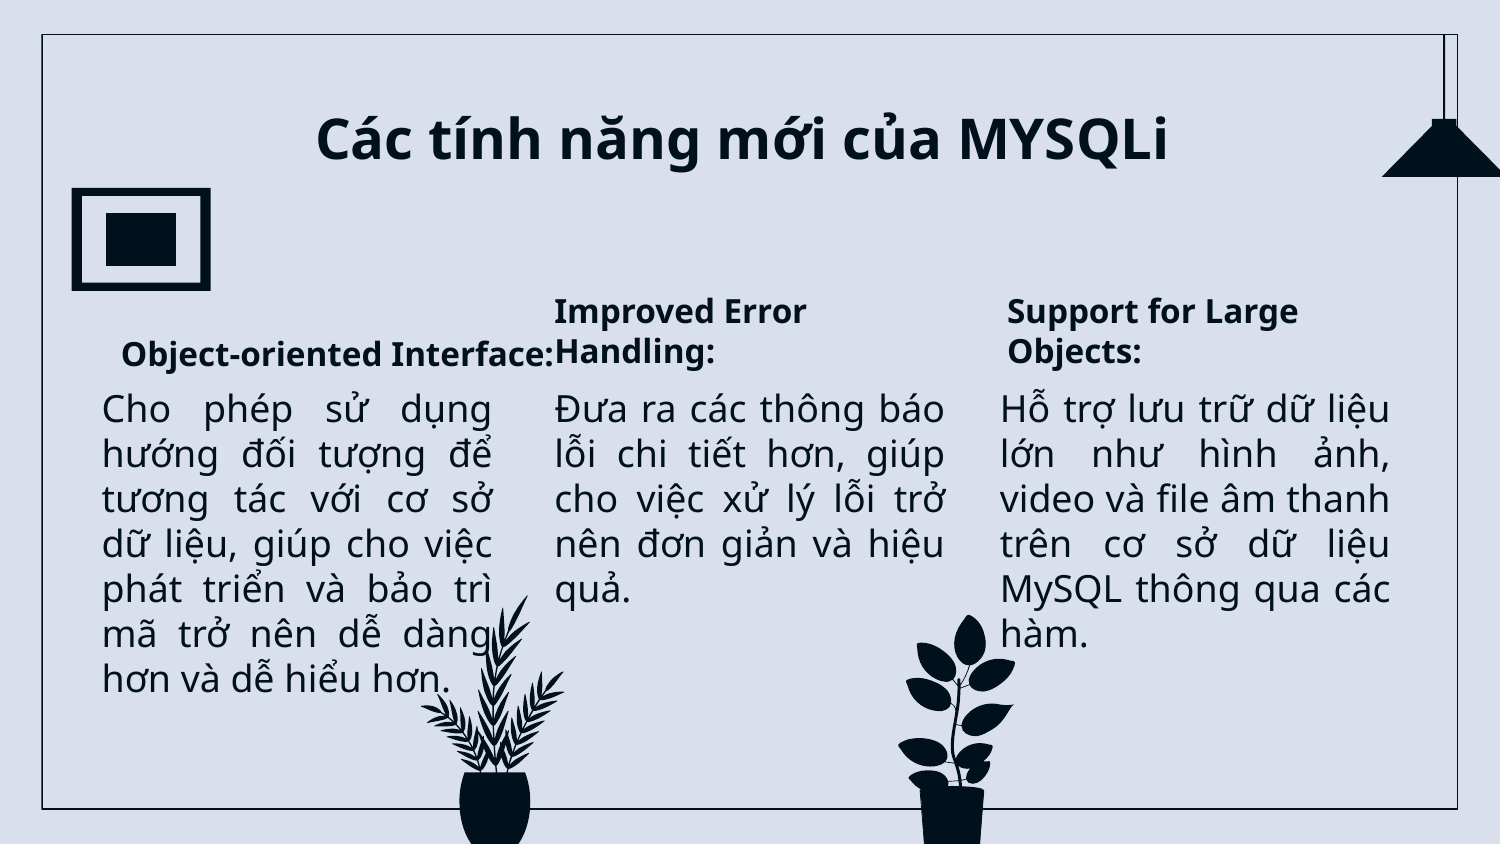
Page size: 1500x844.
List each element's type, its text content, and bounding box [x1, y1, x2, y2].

text_box [420, 595, 565, 844]
subtitle Cho phép sử dụng hướng đối tượng để tương tác với cơ sở dữ liệu, giúp cho việc phát triển và bảo trì mã trở nên dễ dàng hơn và dễ hiểu hơn. [86, 370, 508, 640]
subtitle Hỗ trợ lưu trữ dữ liệu lớn như hình ảnh, video và file âm thanh trên cơ sở dữ liệu MySQL thông qua các hàm. [984, 370, 1406, 640]
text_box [896, 614, 1017, 844]
subtitle Support for Large Objects: [992, 276, 1414, 385]
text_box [89, 169, 193, 310]
subtitle Object-oriented Interface: [105, 319, 598, 428]
title Các tính năng mới của MYSQLi [118, 88, 1382, 183]
subtitle Improved Error Handling: [539, 276, 961, 385]
subtitle Đưa ra các thông báo lỗi chi tiết hơn, giúp cho việc xử lý lỗi trở nên đơn giản và hiệu quả. [539, 385, 961, 640]
